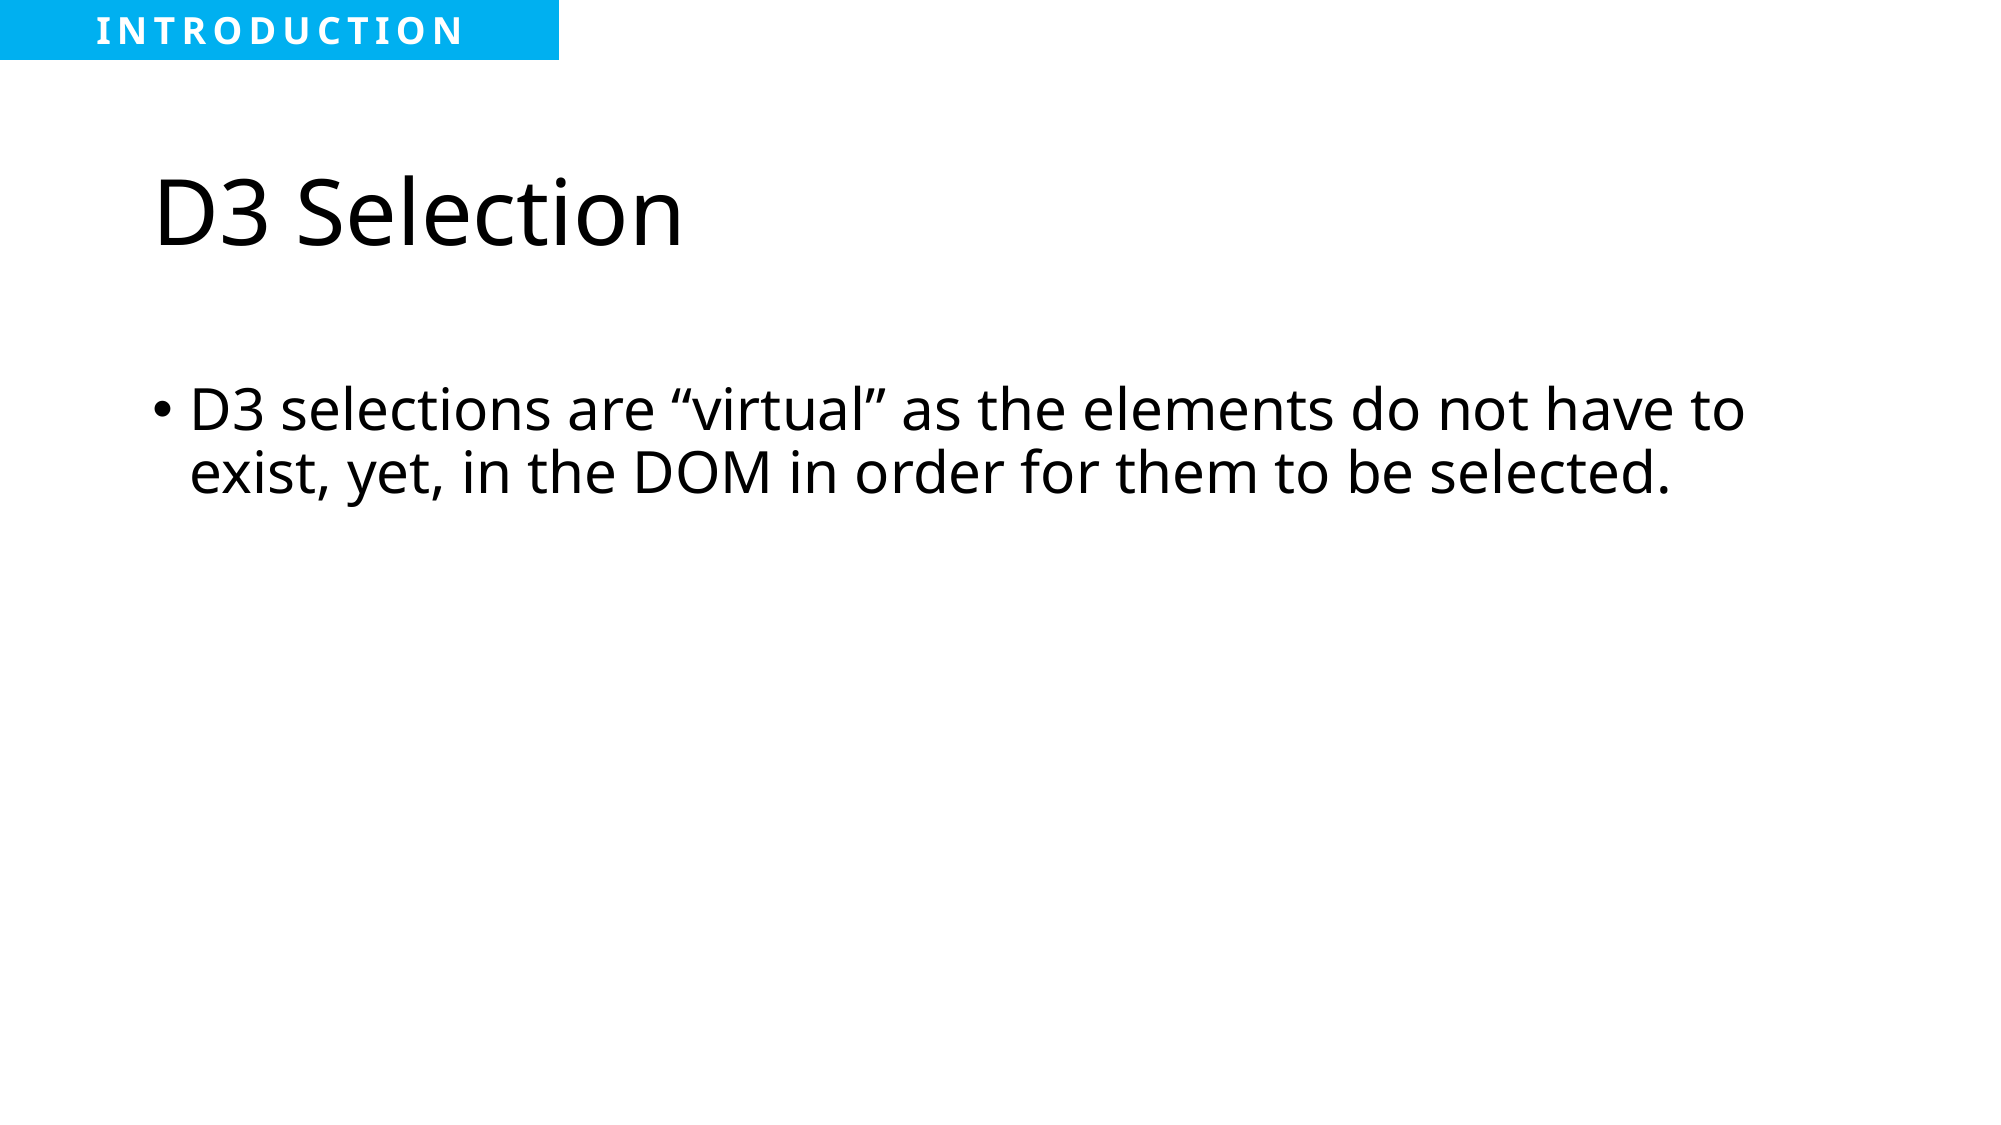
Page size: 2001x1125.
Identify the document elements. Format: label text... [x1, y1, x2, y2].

list D3 selections are “virtual” as the elements do not have to exist, yet, in the DOM in order for them to be selected. [137, 372, 1863, 1014]
title D3 Selection [137, 107, 1863, 325]
